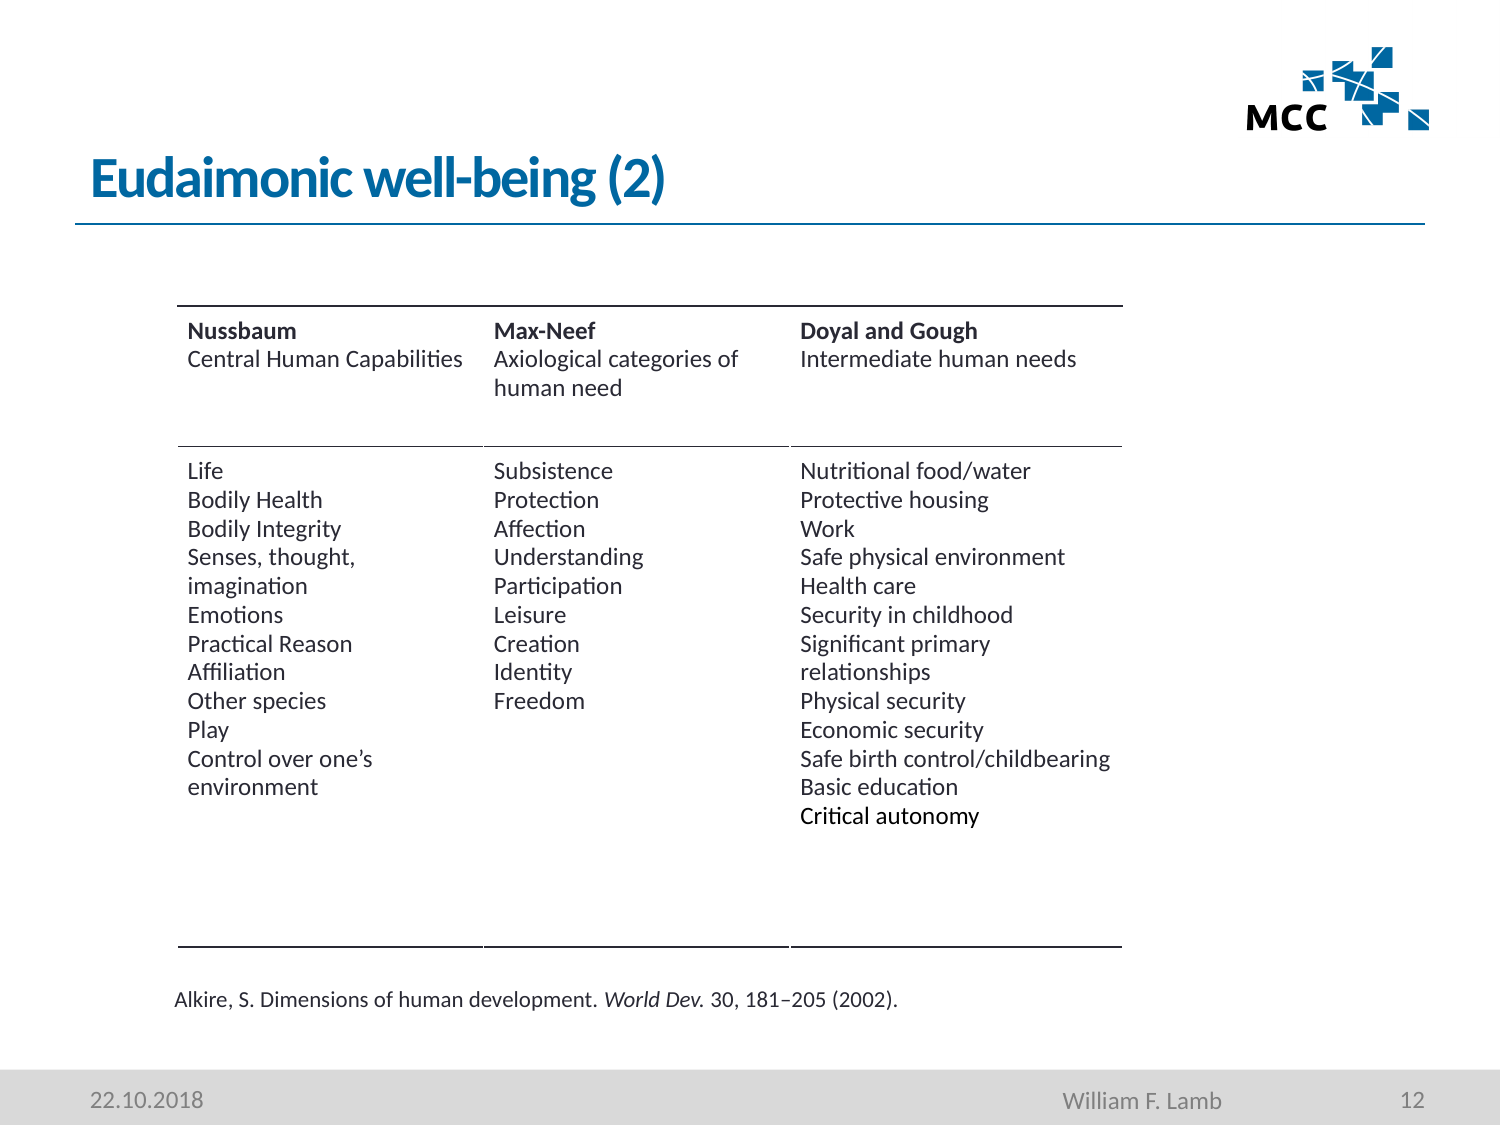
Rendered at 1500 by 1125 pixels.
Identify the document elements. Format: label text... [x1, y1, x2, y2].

text_box Alkire, S. Dimensions of human development. World Dev. 30, 181–205 (2002). [159, 976, 1500, 1020]
table_header Max-Neef Axiological categories of human need [484, 307, 790, 446]
table_header Doyal and Gough Intermediate human needs [790, 307, 1123, 446]
table_cell Life Bodily Health Bodily Integrity Senses, thought, imagination Emotions Practical Reason Affiliation Other species Play Control over one’s environment [178, 447, 483, 946]
title Eudaimonic well-being (2) [75, 53, 1425, 217]
table_header Nussbaum Central Human Capabilities [177, 307, 484, 446]
table_cell Nutritional food/water Protective housing Work Safe physical environment Health care Security in childhood Significant primary relationships Physical security Economic security Safe birth control/childbearing Basic education Critical autonomy [791, 447, 1122, 946]
picture [1238, 0, 1500, 138]
table_cell Subsistence Protection Affection Understanding Participation Leisure Creation Identity Freedom [484, 447, 789, 946]
